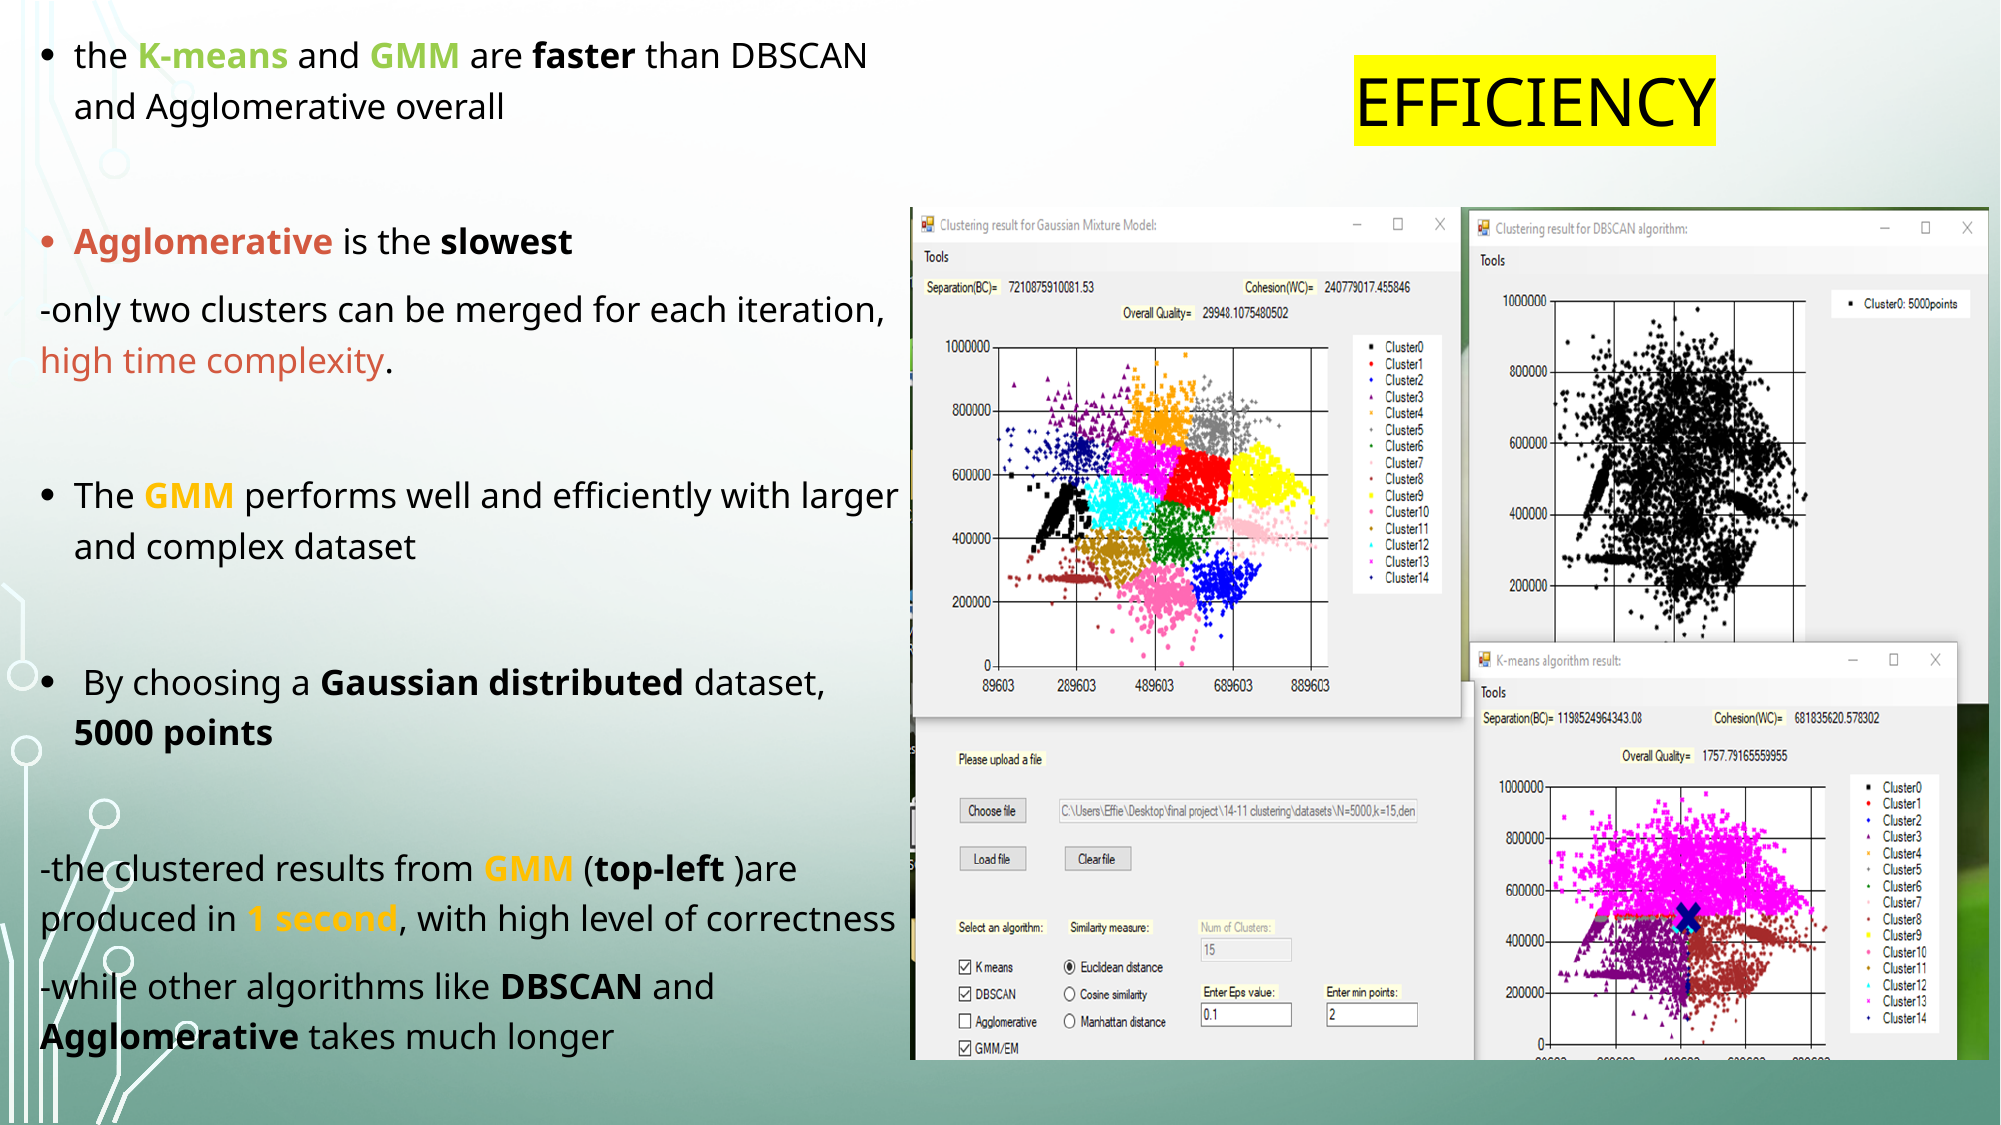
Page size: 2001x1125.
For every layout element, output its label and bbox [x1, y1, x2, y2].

picture [201, 0, 2000, 1125]
text_box [0, 0, 201, 1125]
